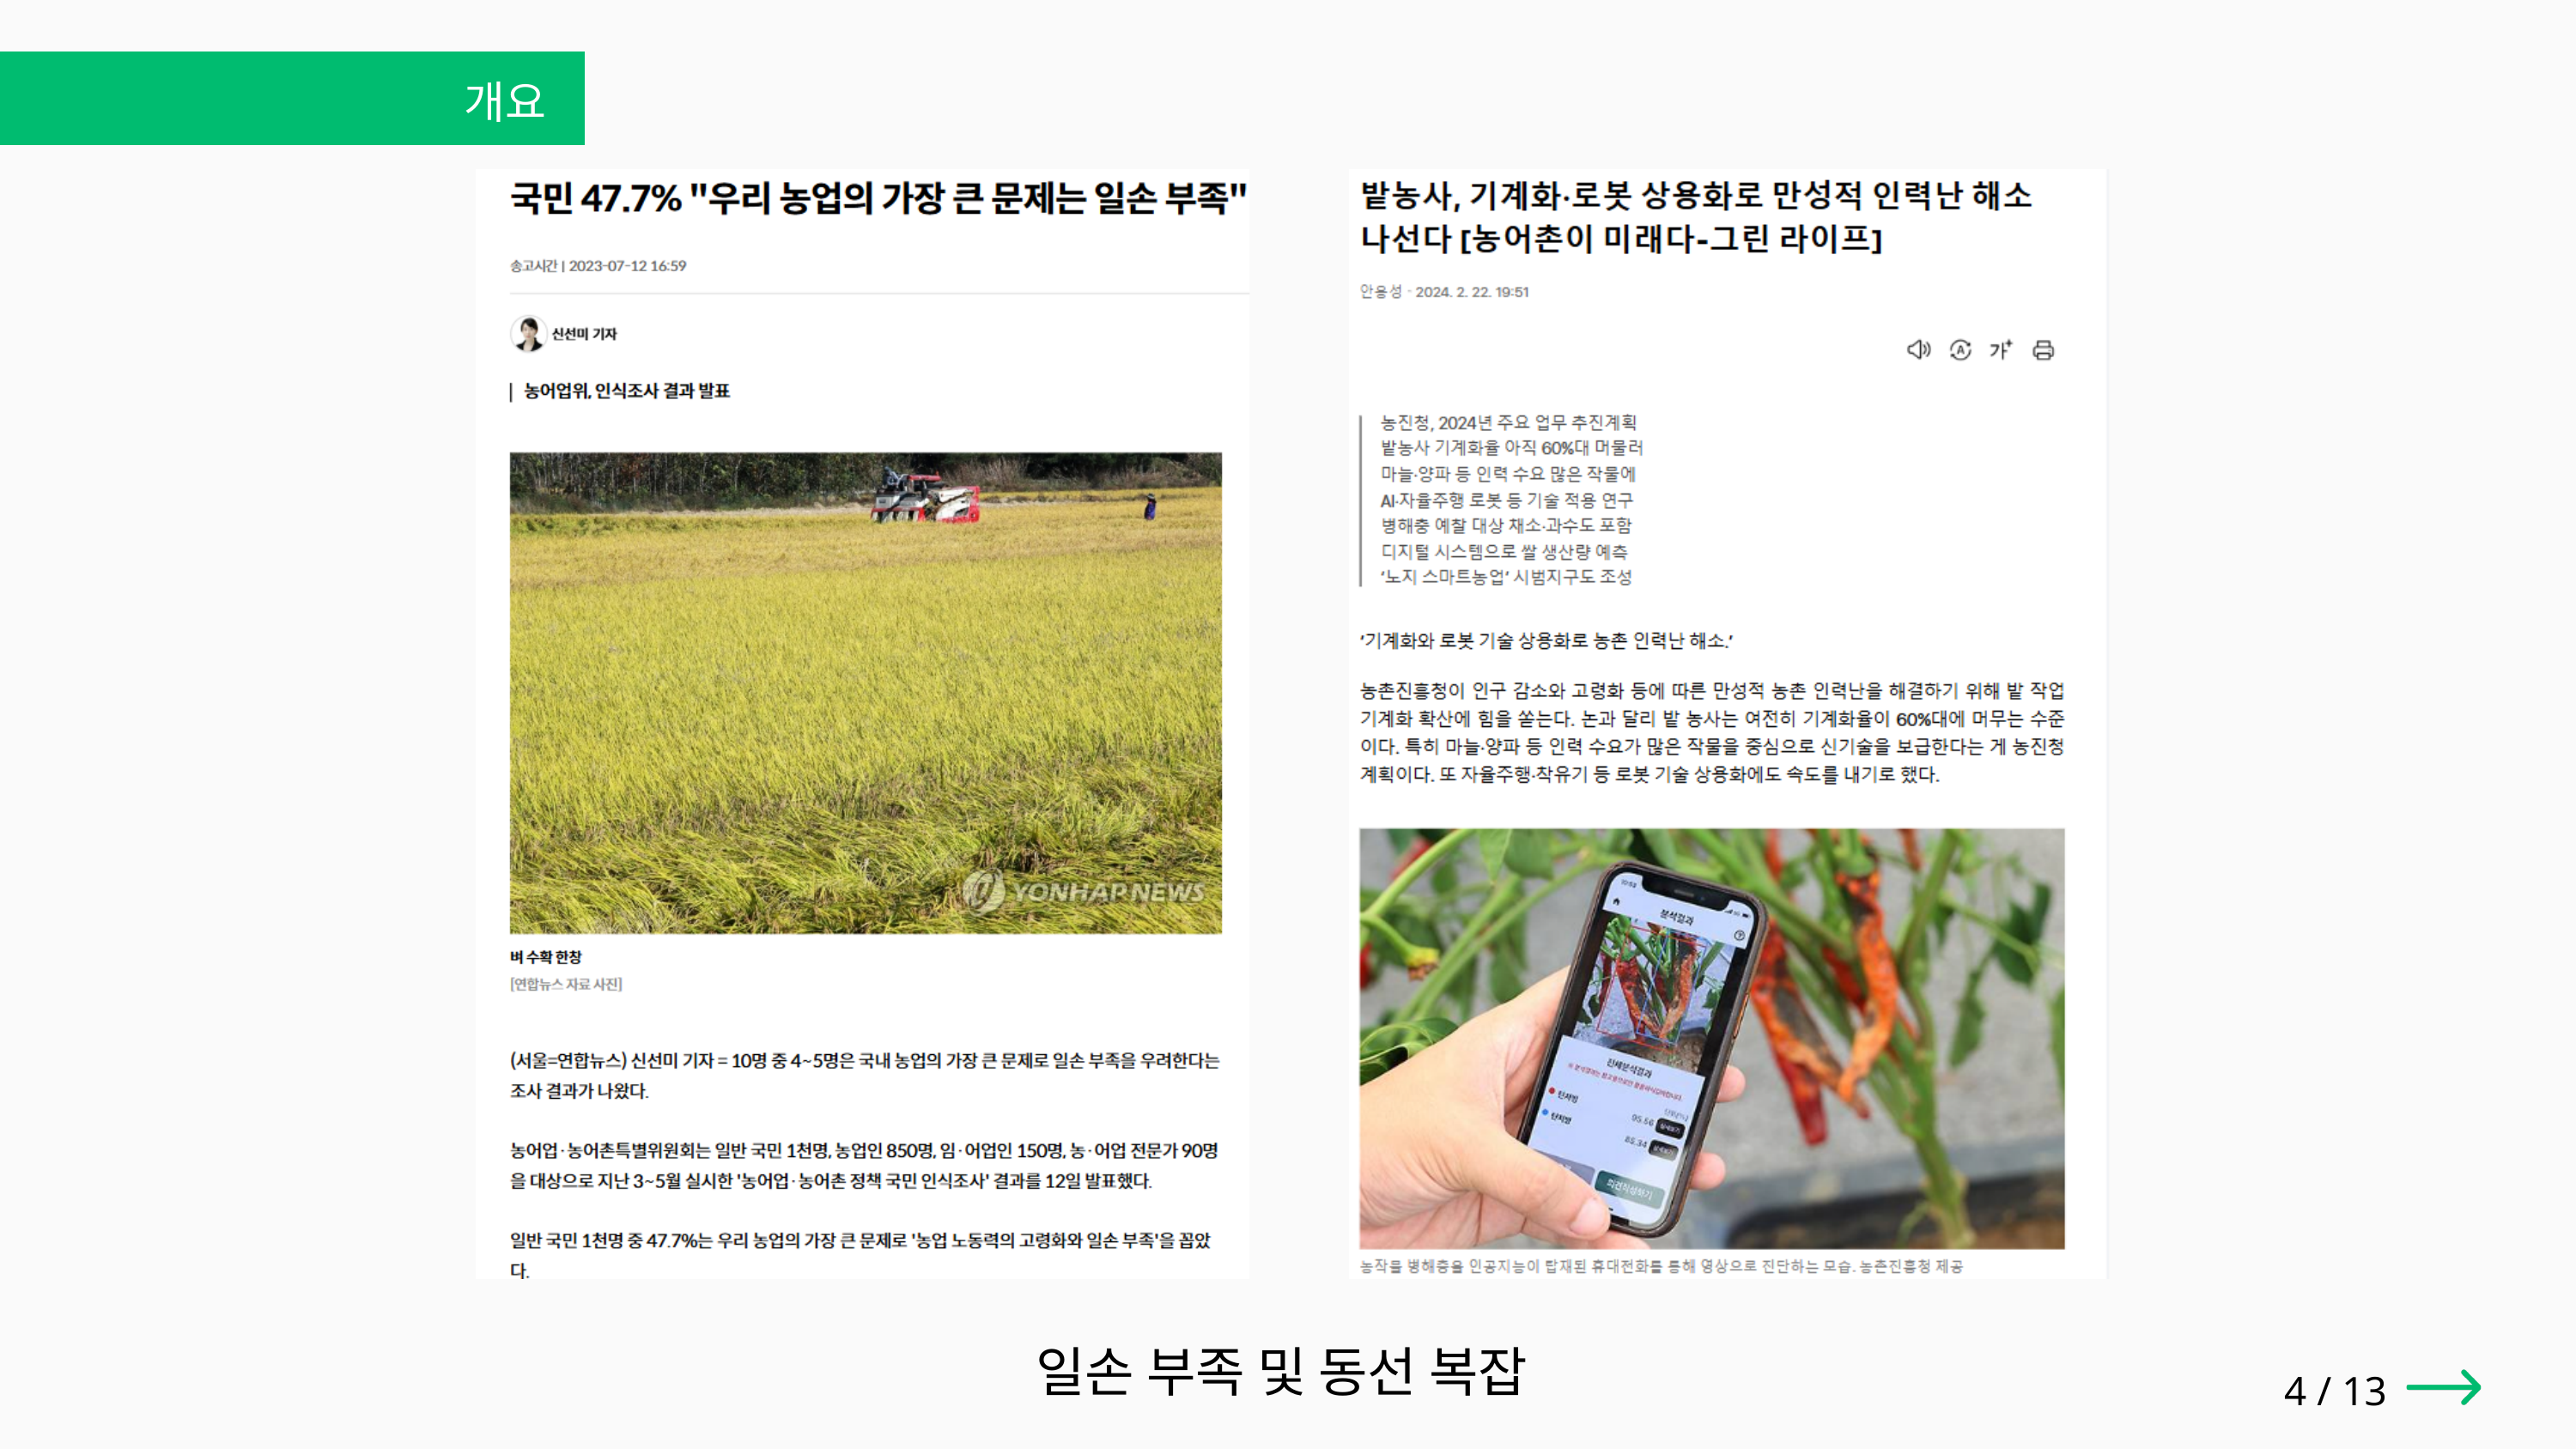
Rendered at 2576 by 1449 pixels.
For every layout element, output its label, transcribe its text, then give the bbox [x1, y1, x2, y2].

text_box 일손 부족 및 동선 복잡 [1036, 1327, 1540, 1404]
text_box [1348, 169, 2110, 1279]
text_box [0, 51, 586, 145]
text_box [475, 169, 1250, 1279]
text_box 4 / 13 [2190, 1358, 2482, 1414]
